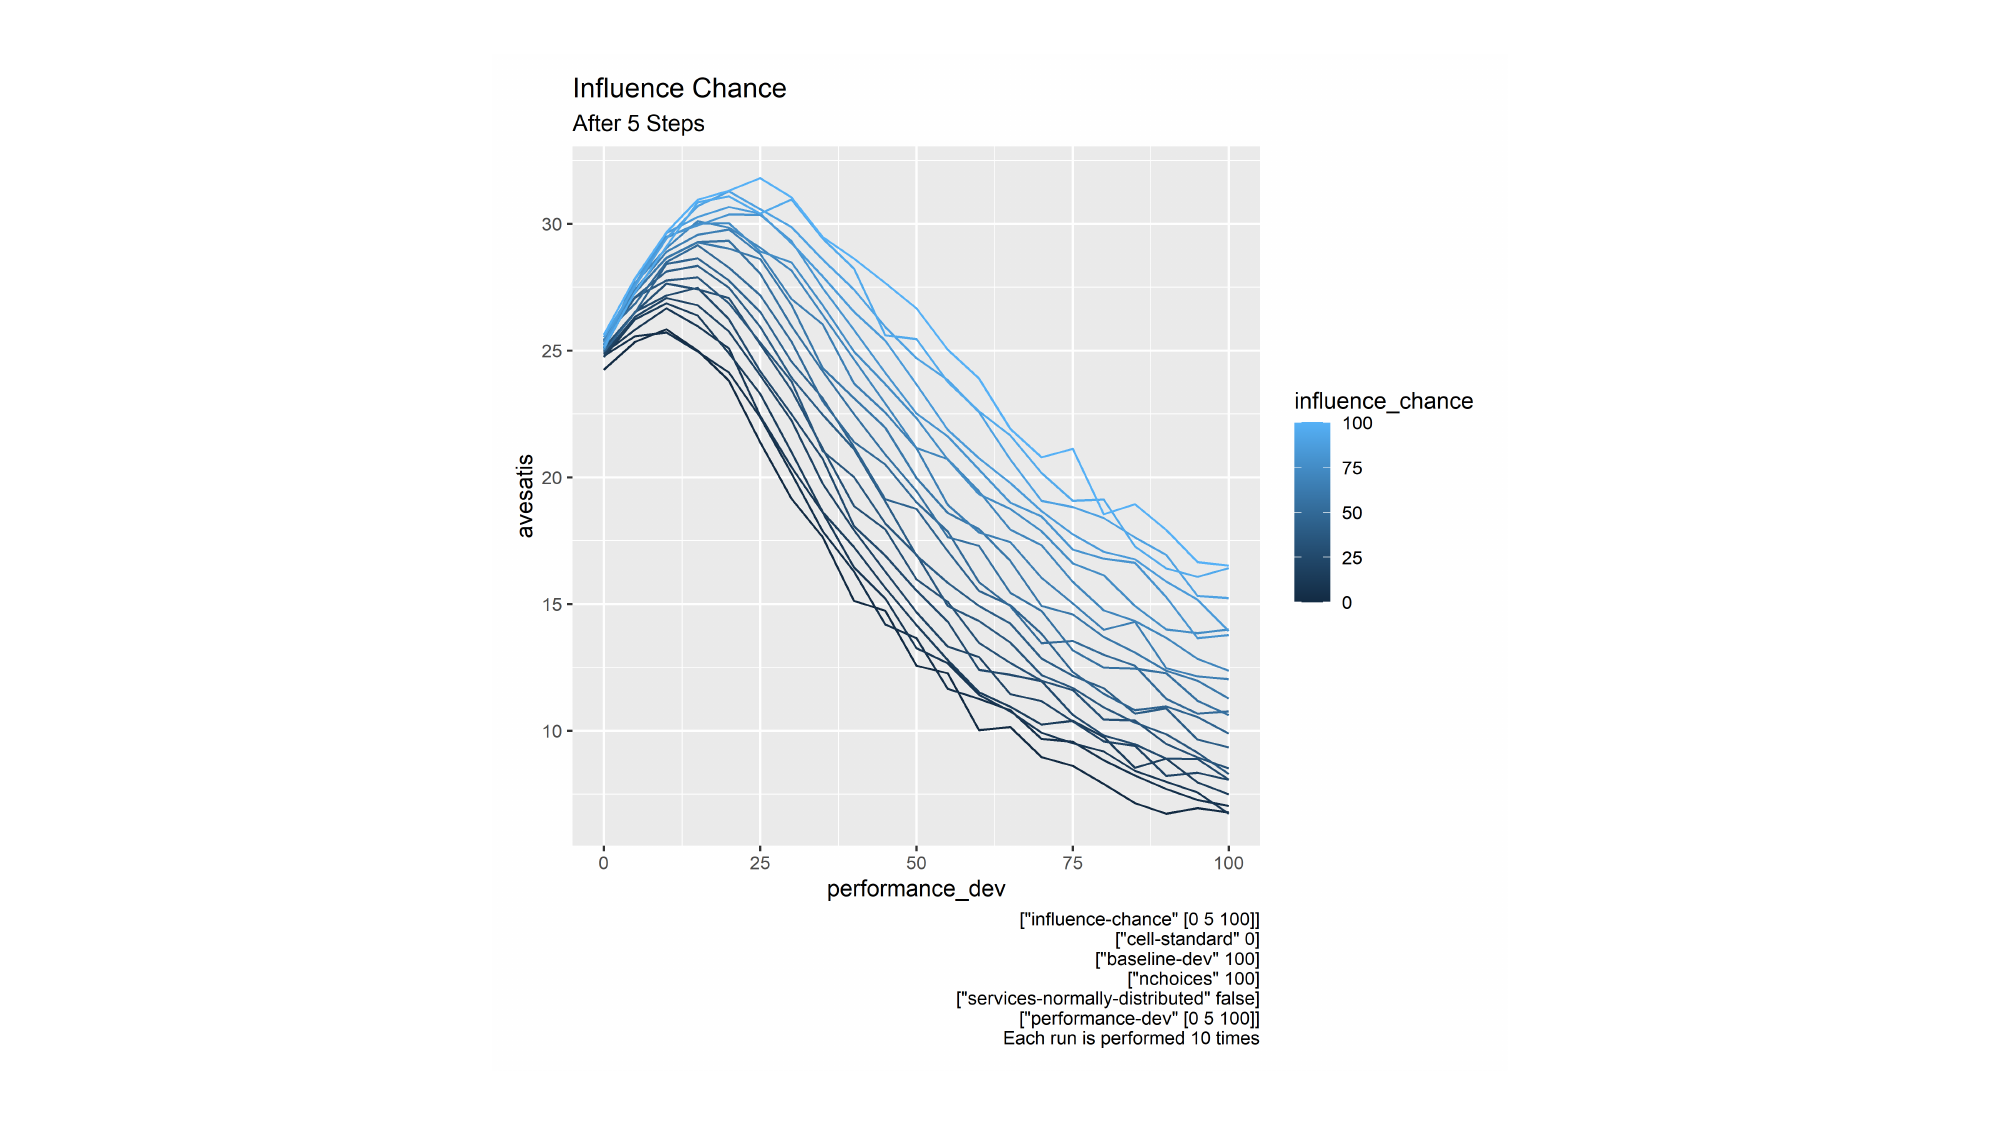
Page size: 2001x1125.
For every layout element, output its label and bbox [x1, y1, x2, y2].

picture [492, 54, 1508, 1071]
